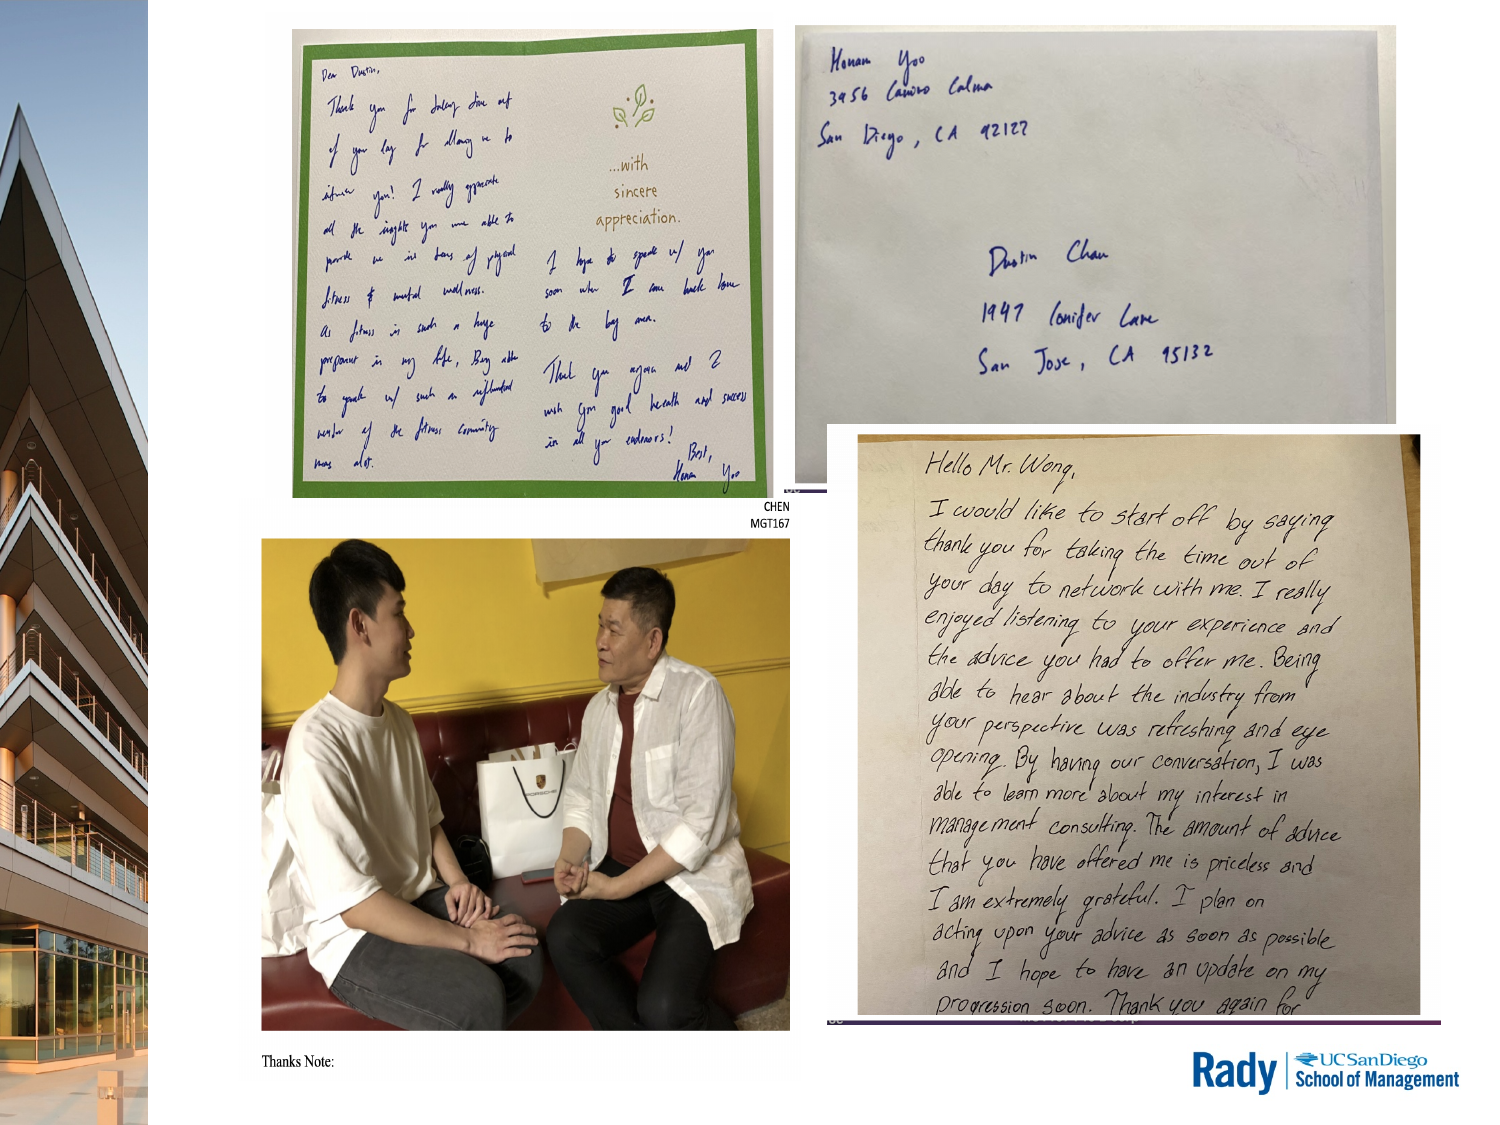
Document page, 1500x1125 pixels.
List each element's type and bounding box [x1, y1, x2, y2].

picture [237, 11, 801, 1081]
picture [1187, 1044, 1463, 1101]
picture [0, 0, 148, 1125]
picture [784, 17, 1441, 1026]
